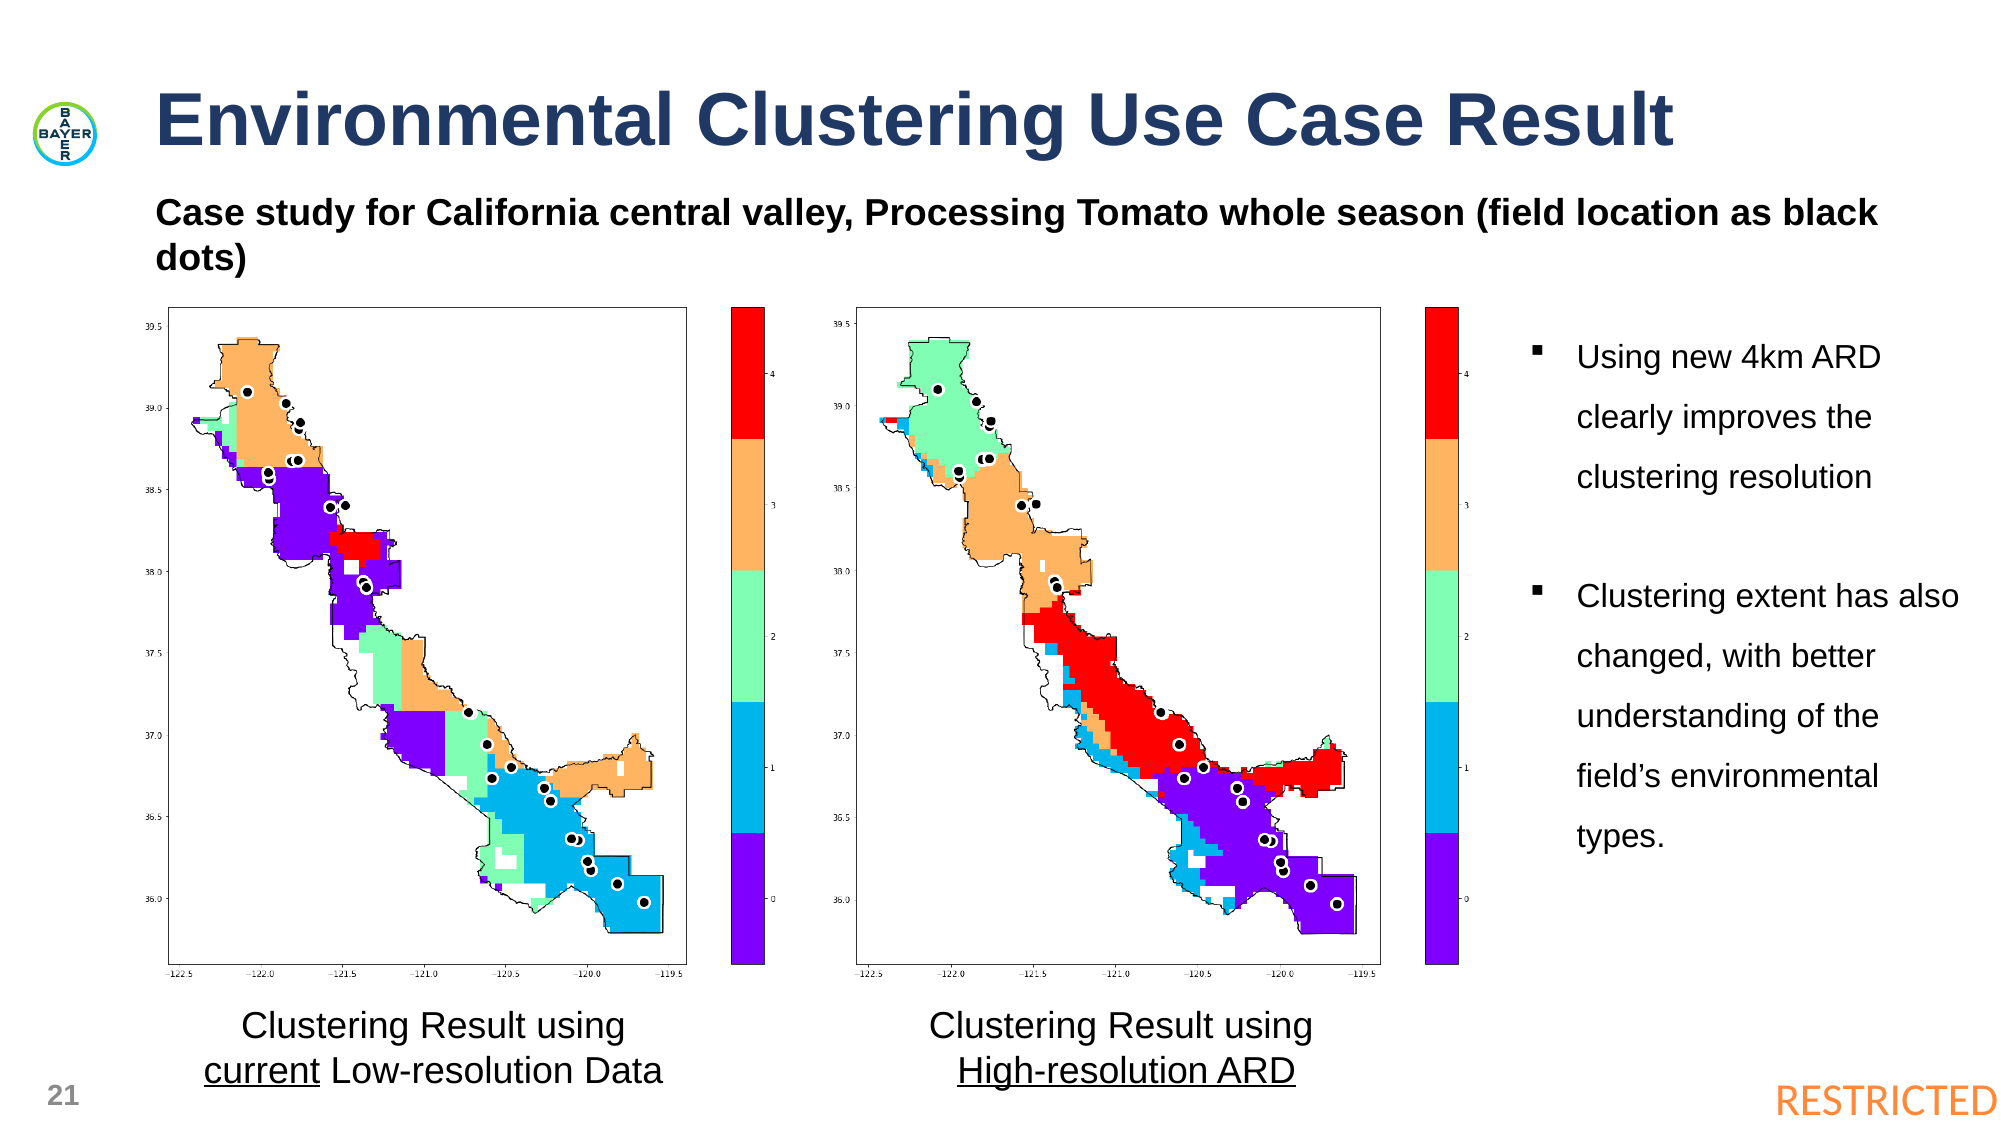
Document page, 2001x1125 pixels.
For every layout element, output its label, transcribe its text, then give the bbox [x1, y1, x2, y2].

picture [138, 302, 780, 983]
text_box Clustering Result using High-resolution ARD [840, 993, 1414, 1099]
text_box Clustering Result using current Low-resolution Data [152, 993, 726, 1099]
text_box Environmental Clustering Use Case Result [140, 50, 1761, 180]
text_box Using new 4km ARD clearly improves the clustering resolution Clustering extent has also changed, with better understanding of the field’s environmental types. [1514, 307, 1979, 862]
text_box Case study for California central valley, Processing Tomato whole season (field location as black dots) [140, 180, 1911, 286]
slide_number 21 [32, 1063, 483, 1124]
picture [826, 302, 1474, 983]
picture [64, 105, 81, 111]
